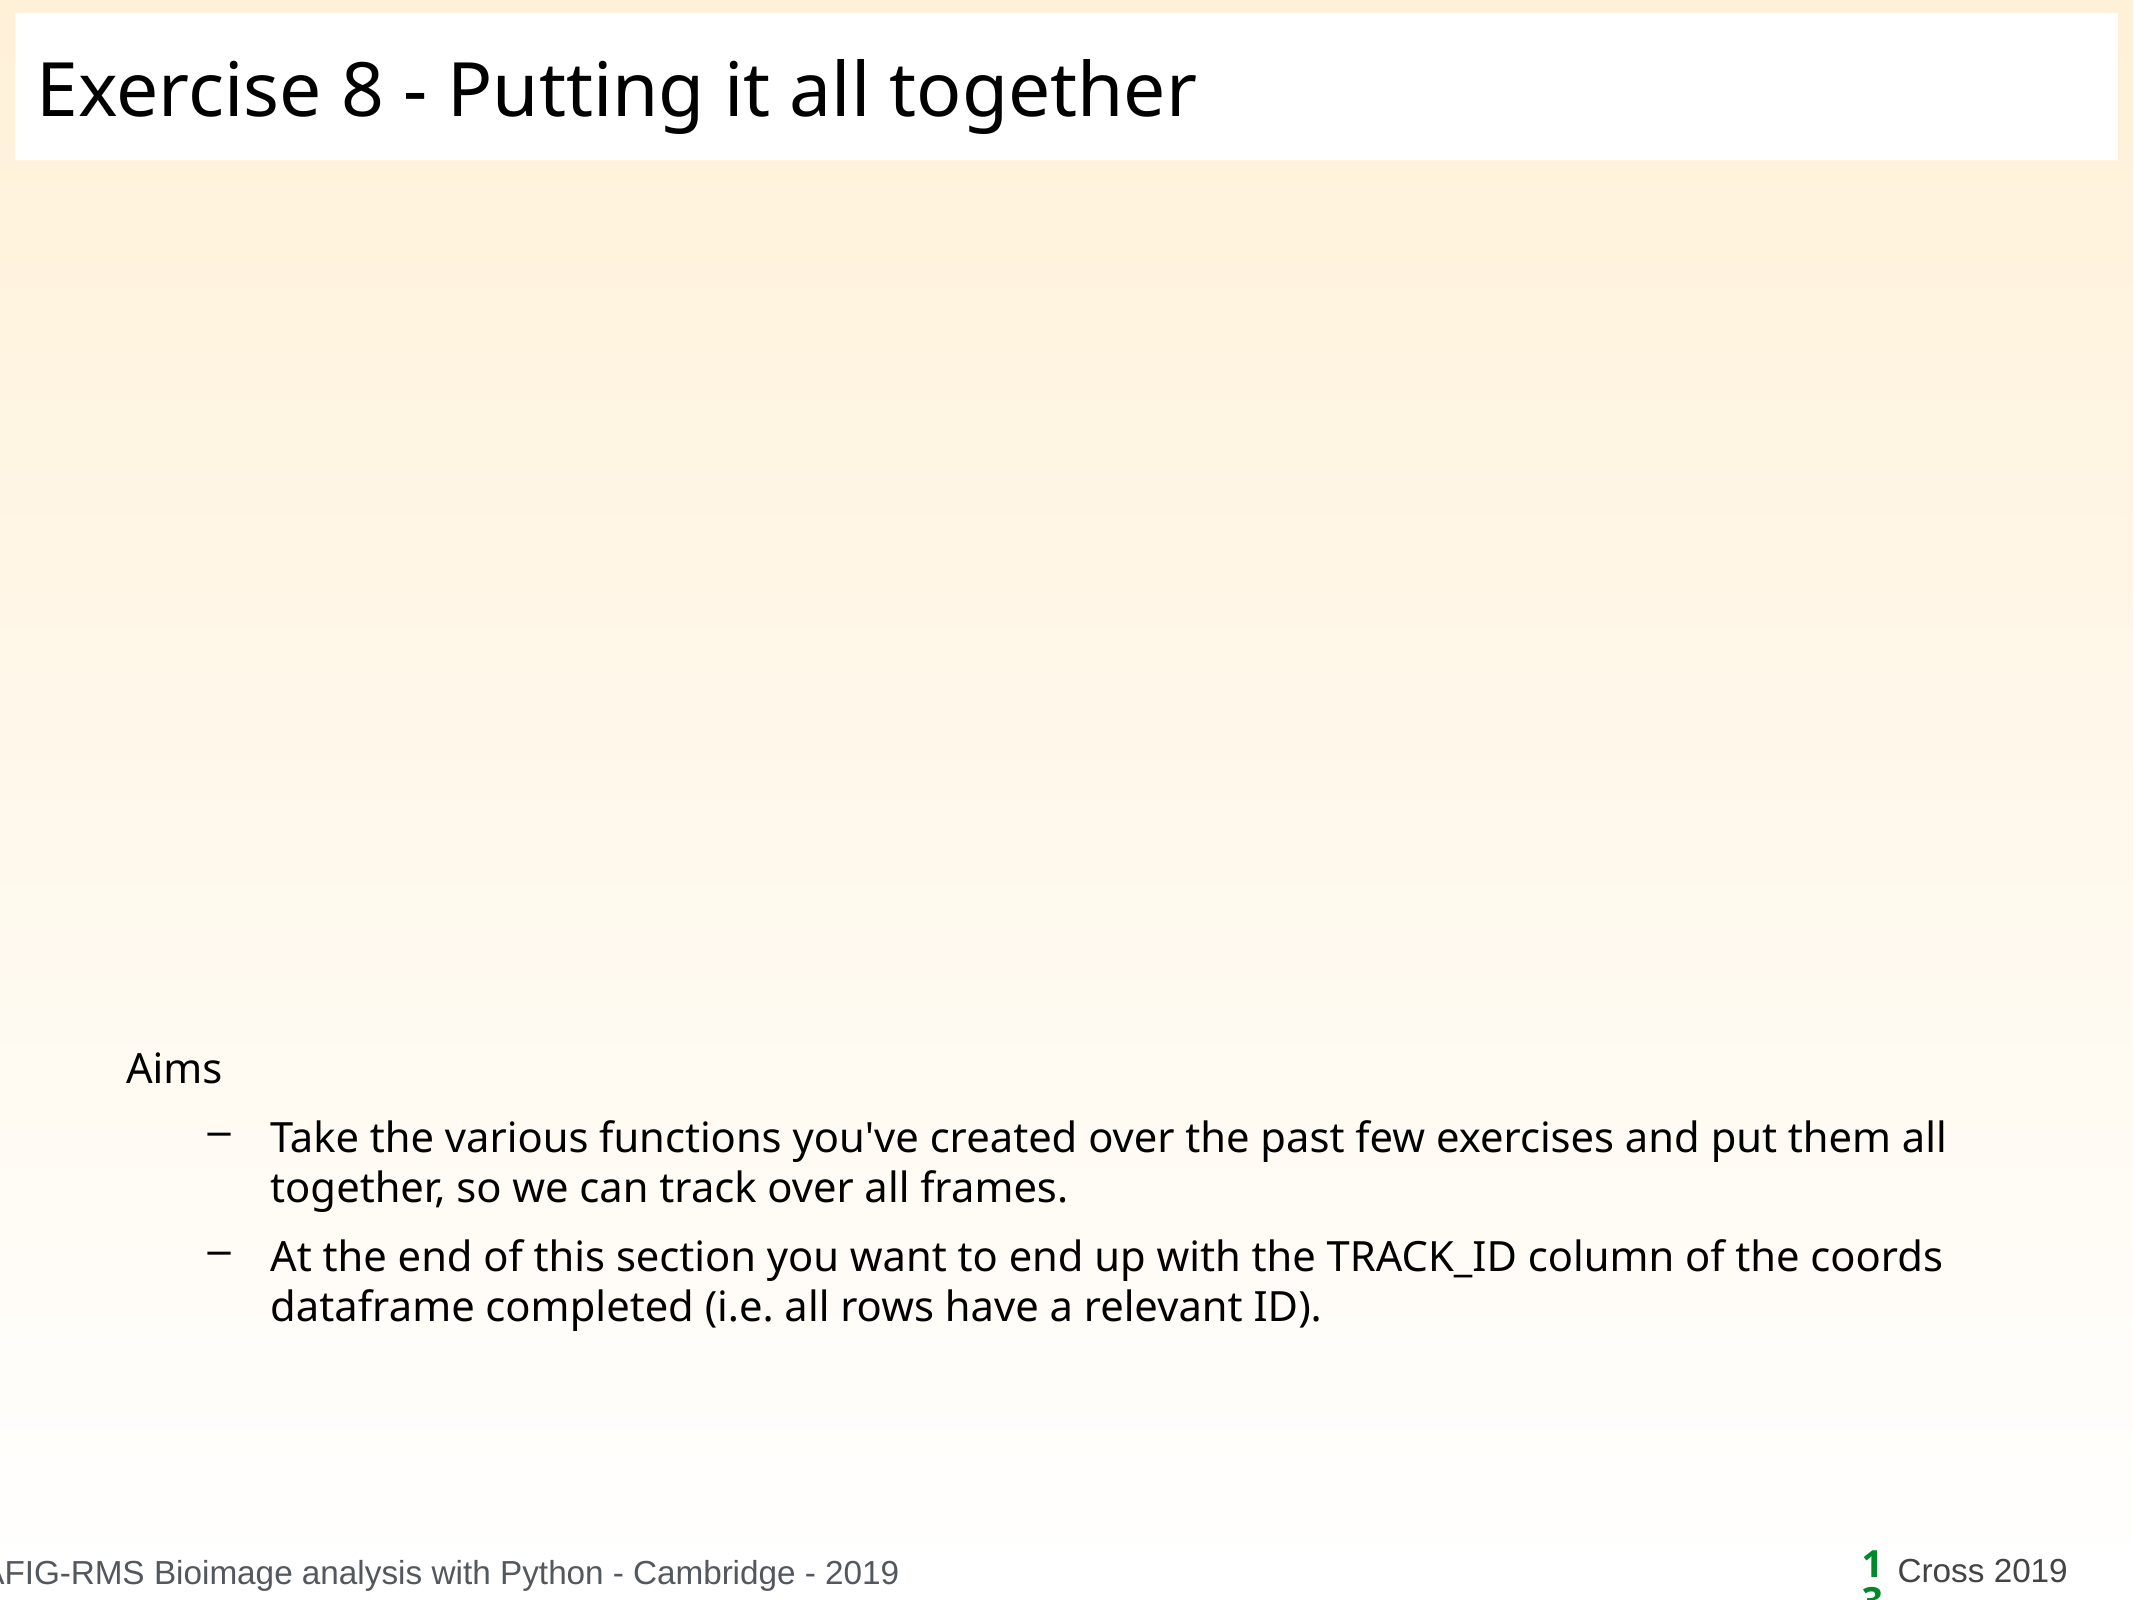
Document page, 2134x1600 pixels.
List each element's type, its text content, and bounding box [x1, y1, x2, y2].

slide_number 13 [1849, 1527, 1897, 1599]
title Exercise 8 - Putting it all together [14, 12, 2119, 161]
list Aims Take the various functions you've created over the past few exercises and put them all together, so we can track over all frames. At the end of this section you want to end up with the TRACK_ID column of the coords dataframe completed (i.e. all rows have a relevant ID). [113, 1029, 2020, 1422]
